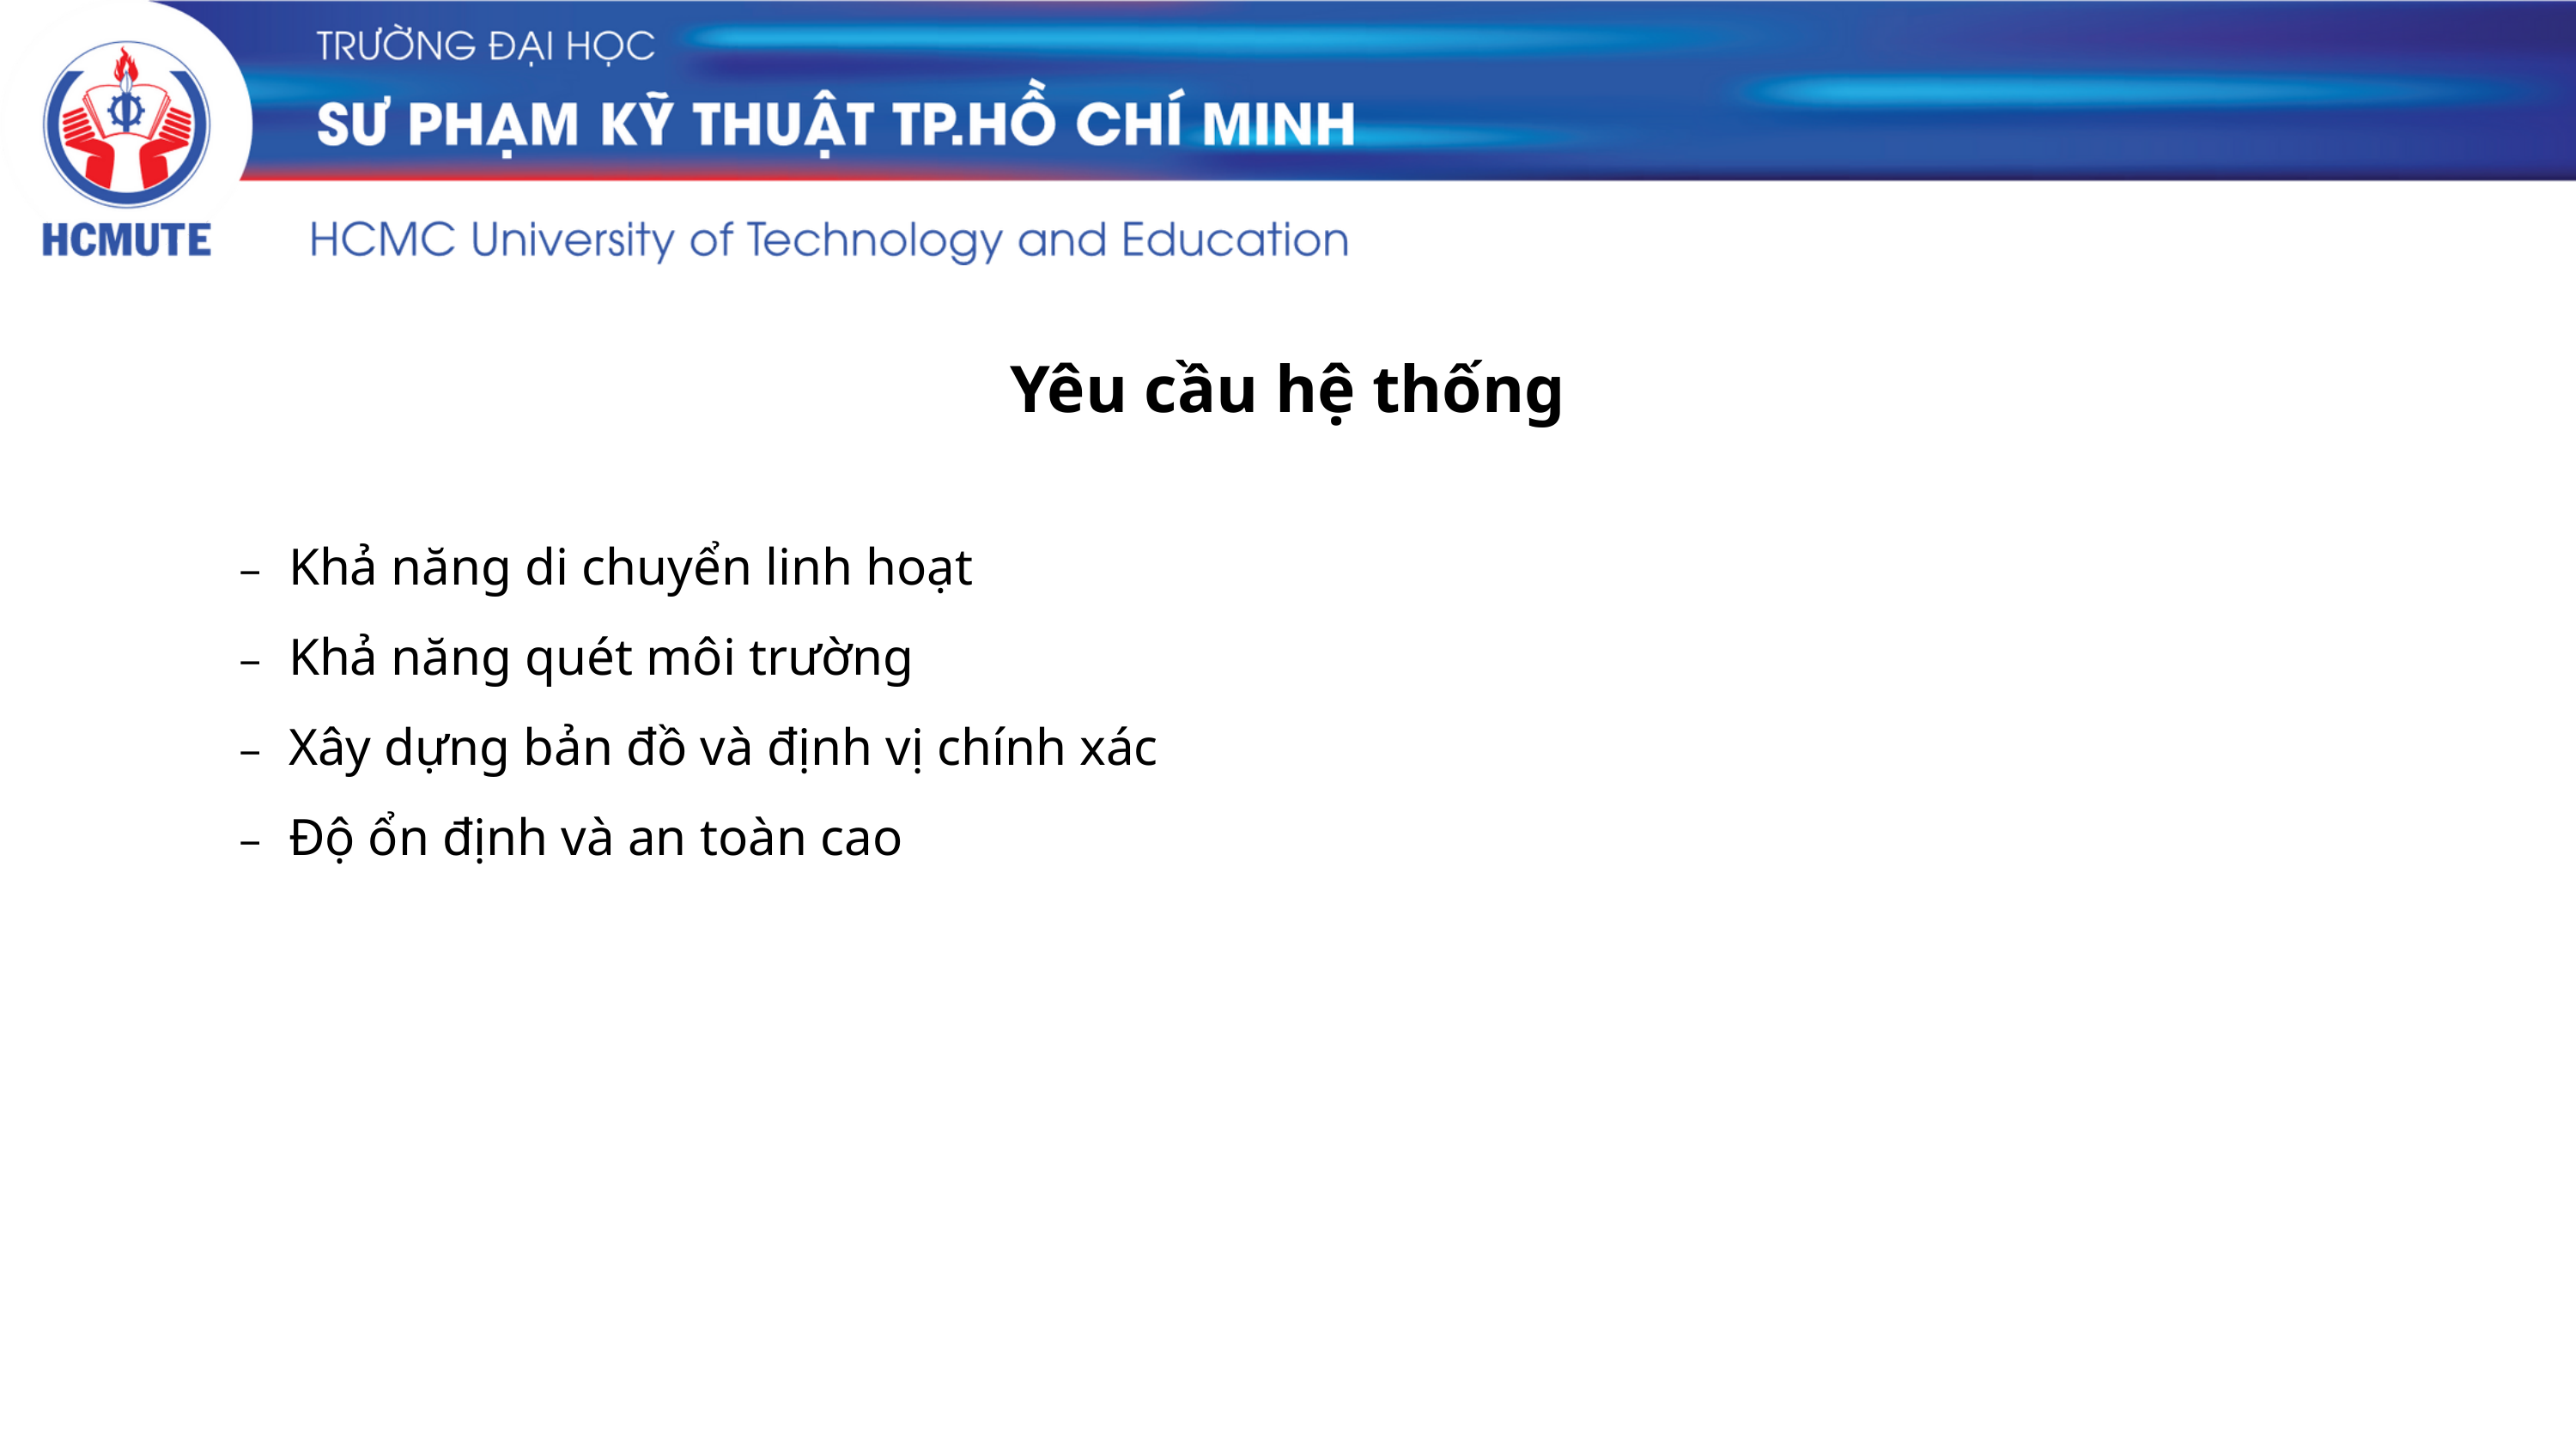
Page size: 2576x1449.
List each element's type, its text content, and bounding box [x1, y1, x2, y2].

text_box ﹣ Khả năng di chuyển linh hoạt ﹣ Khả năng quét môi trường ﹣ Xây dựng bản đồ và định vị chính xác ﹣ Độ ổn định và an toàn cao [212, 499, 1719, 955]
text_box [0, 0, 2576, 265]
text_box Yêu cầu hệ thống [812, 294, 1764, 452]
